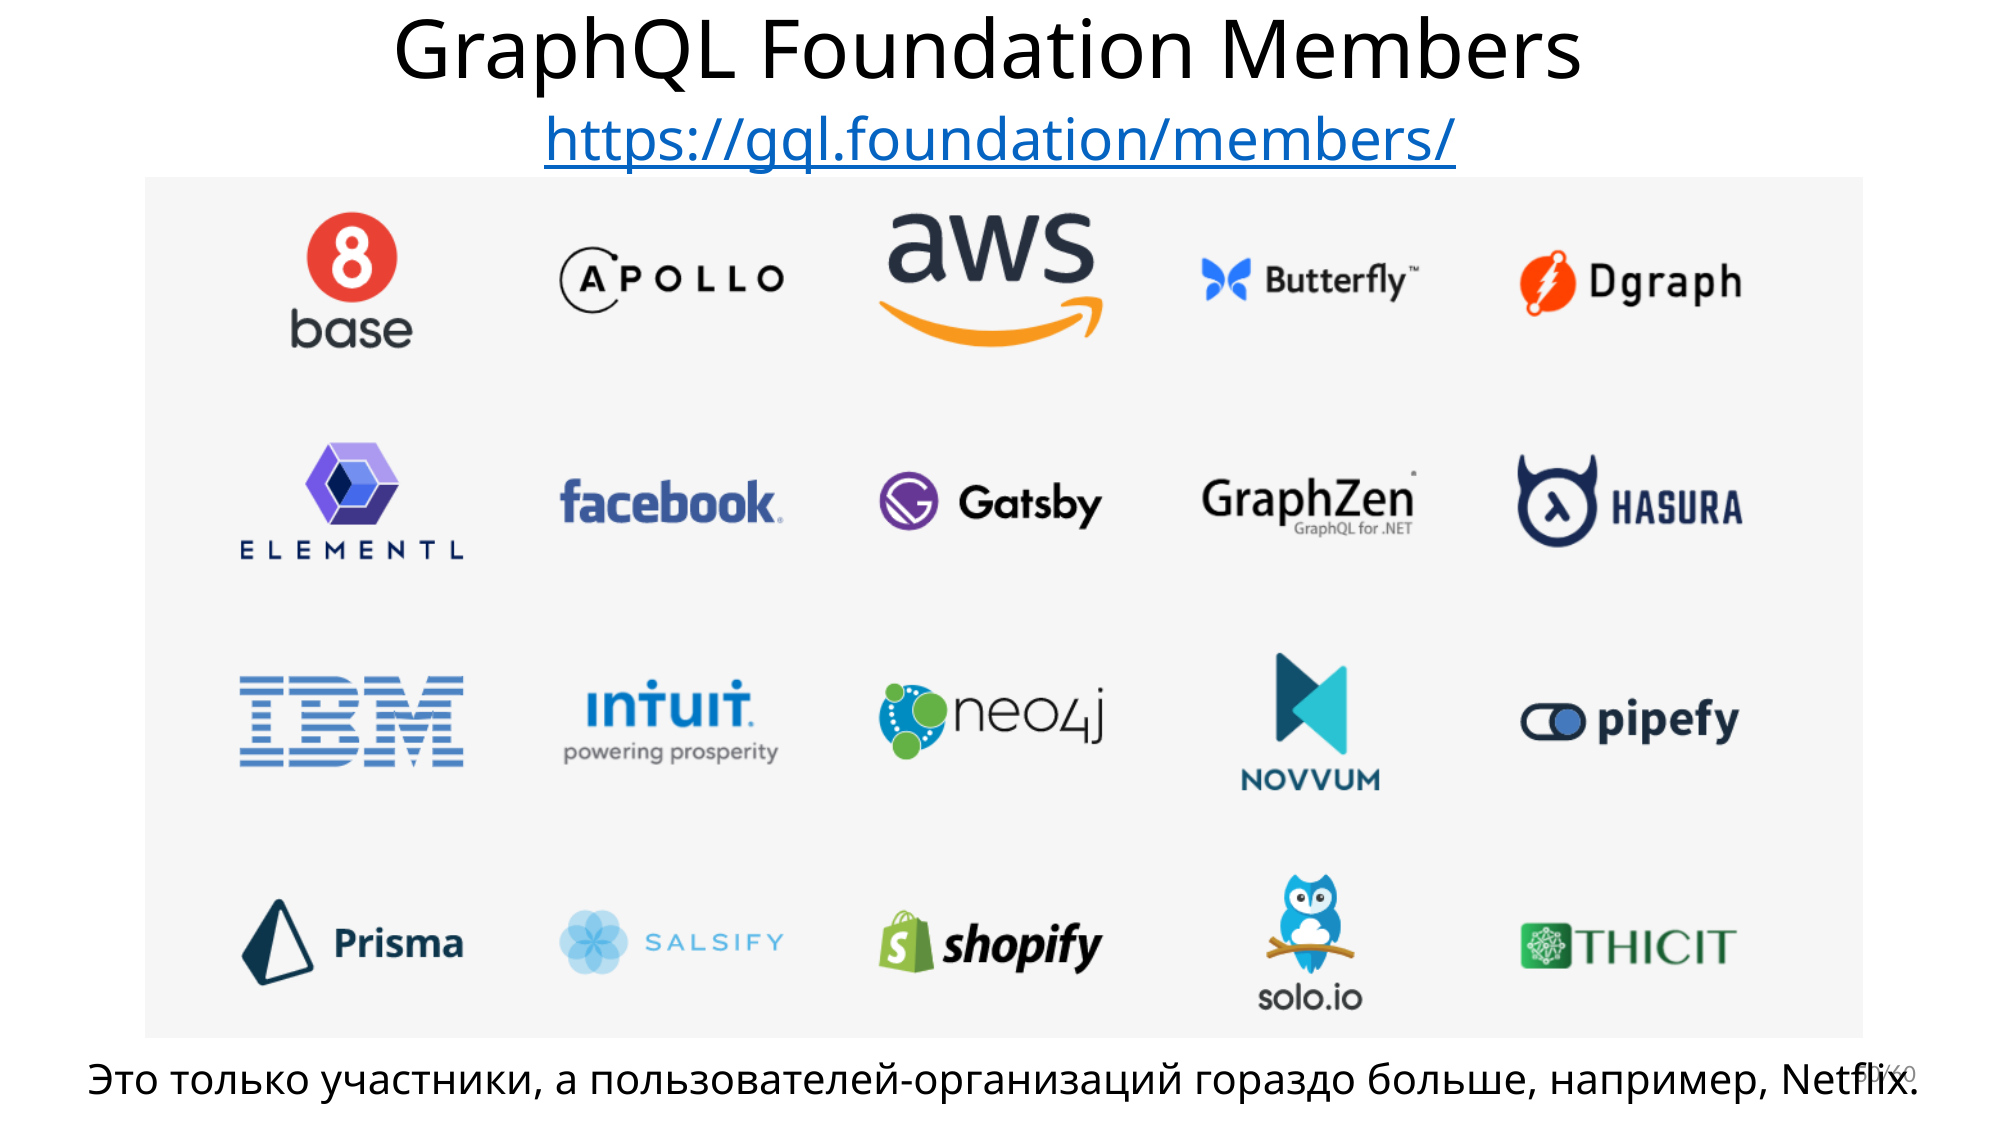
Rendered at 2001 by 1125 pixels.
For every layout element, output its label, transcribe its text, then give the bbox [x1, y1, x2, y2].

picture [145, 177, 1863, 1038]
list https://gql.foundation/members/ [137, 96, 1863, 199]
text_box Это только участники, а пользователей-организаций гораздо больше, например, Netflix. [73, 1045, 1935, 1111]
title GraphQL Foundation Members [137, 0, 1863, 96]
